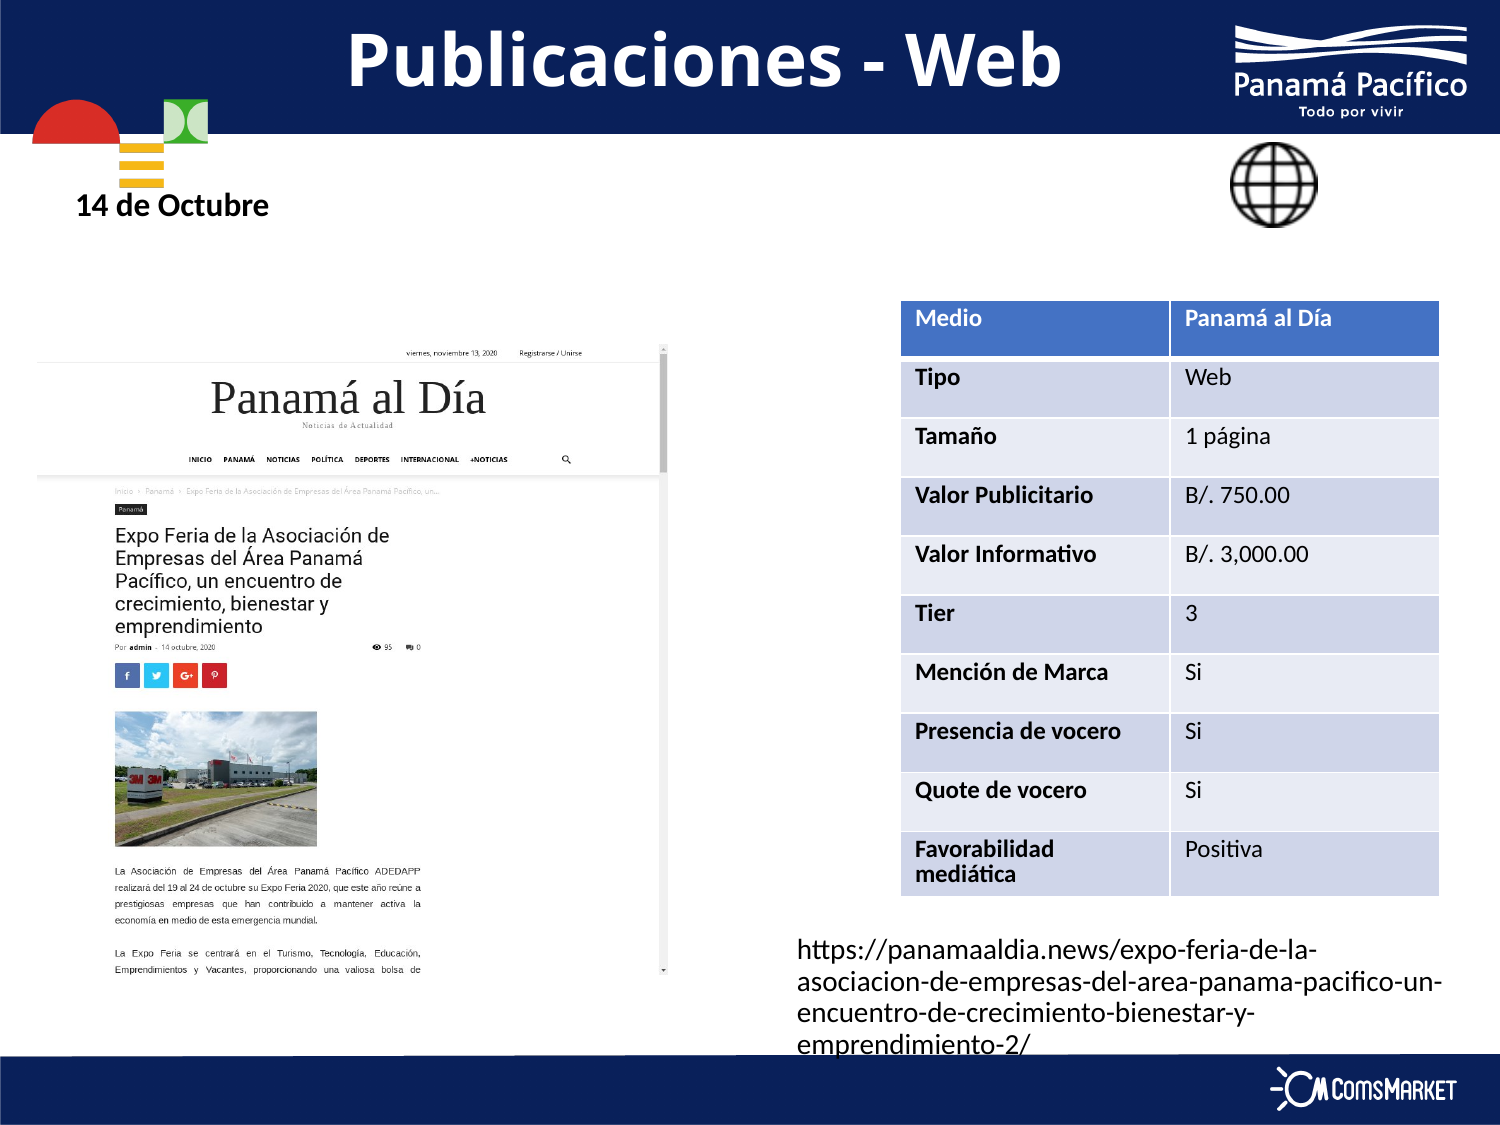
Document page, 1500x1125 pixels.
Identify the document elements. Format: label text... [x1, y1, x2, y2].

table_header Medio [901, 301, 1169, 356]
table_cell Favorabilidad mediática [901, 832, 1169, 896]
table_cell B/. 750.00 [1171, 478, 1439, 535]
table_cell Tier [901, 596, 1169, 653]
table_cell Presencia de vocero [901, 714, 1169, 772]
table_cell Si [1171, 714, 1439, 772]
table_cell Positiva [1171, 832, 1439, 896]
table_cell Si [1171, 773, 1439, 831]
list 14 de Octubre [60, 179, 360, 225]
table_cell 1 página [1171, 419, 1439, 476]
picture [0, 0, 1500, 1125]
table_cell Valor Publicitario [901, 478, 1169, 535]
table_header Panamá al Día [1171, 301, 1439, 356]
table_cell Mención de Marca [901, 655, 1169, 712]
table_cell Valor Informativo [901, 537, 1169, 594]
table_cell Quote de vocero [901, 773, 1169, 831]
table_cell B/. 3,000.00 [1171, 537, 1439, 594]
title Publicaciones - Web [215, 3, 1196, 123]
table_cell Tamaño [901, 419, 1169, 476]
table_cell Web [1171, 362, 1439, 417]
table_cell Si [1171, 655, 1439, 712]
list https://panamaaldia.news/expo-feria-de-la-asociacion-de-empresas-del-area-panama-pacifico-un-encuentro-de-crecimiento-bienestar-y-emprendimiento-2/ [781, 927, 1466, 1028]
table_cell Tipo [901, 362, 1169, 417]
table_cell 3 [1171, 596, 1439, 653]
